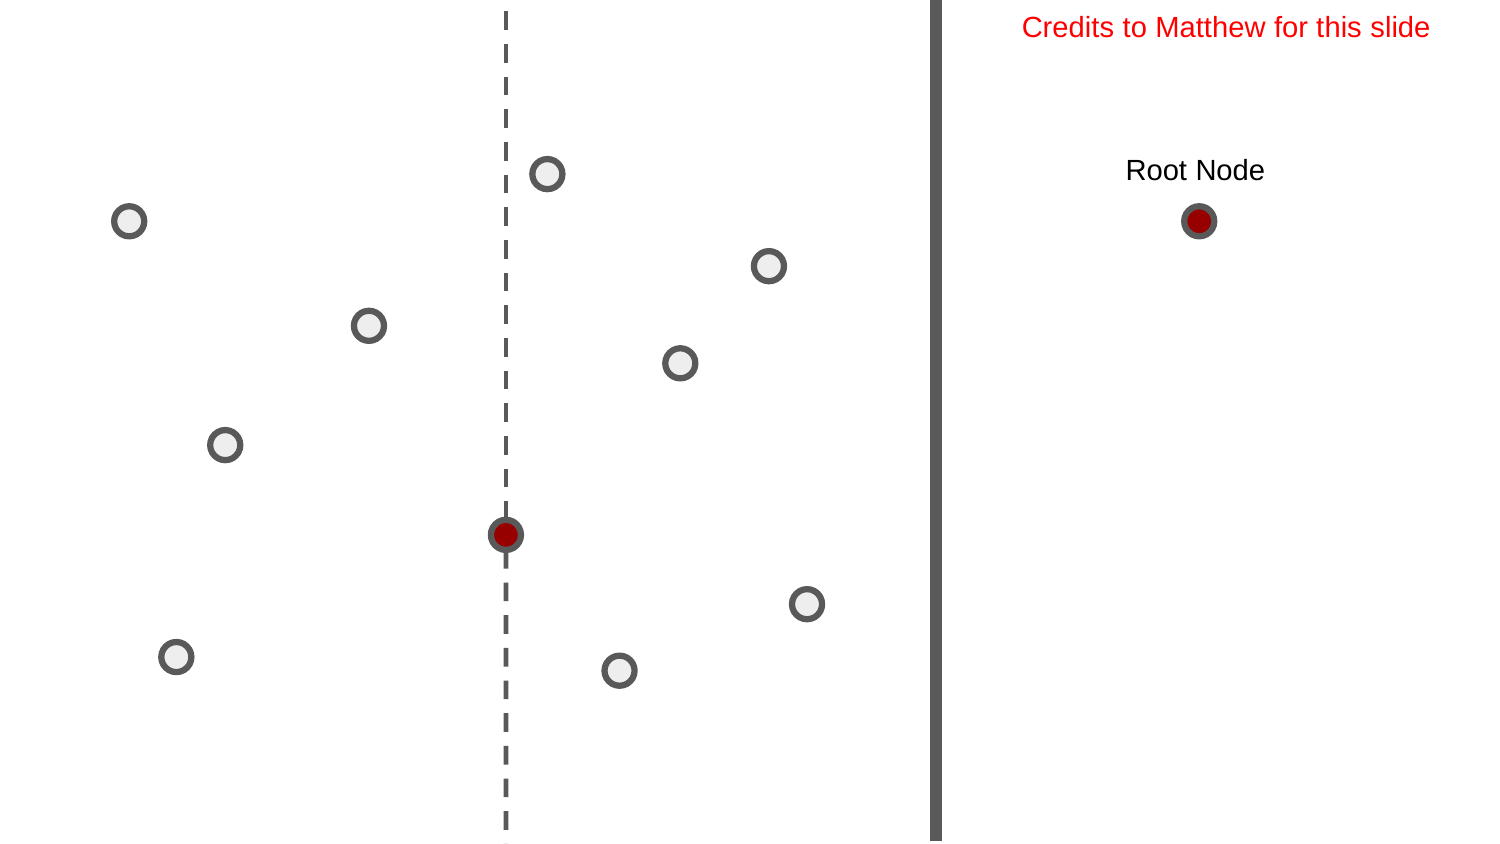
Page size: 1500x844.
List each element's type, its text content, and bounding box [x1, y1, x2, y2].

text_box [353, 310, 385, 341]
text_box [1184, 212, 1215, 237]
text_box [210, 430, 241, 461]
text_box [114, 206, 145, 237]
text_box [753, 251, 785, 282]
text_box Root Node [1110, 136, 1288, 212]
text_box [791, 589, 823, 620]
text_box [604, 655, 635, 686]
text_box Credits to Matthew for this slide [967, 0, 1486, 50]
text_box [532, 159, 563, 190]
text_box [490, 520, 521, 550]
text_box [161, 641, 192, 673]
text_box [665, 348, 696, 379]
